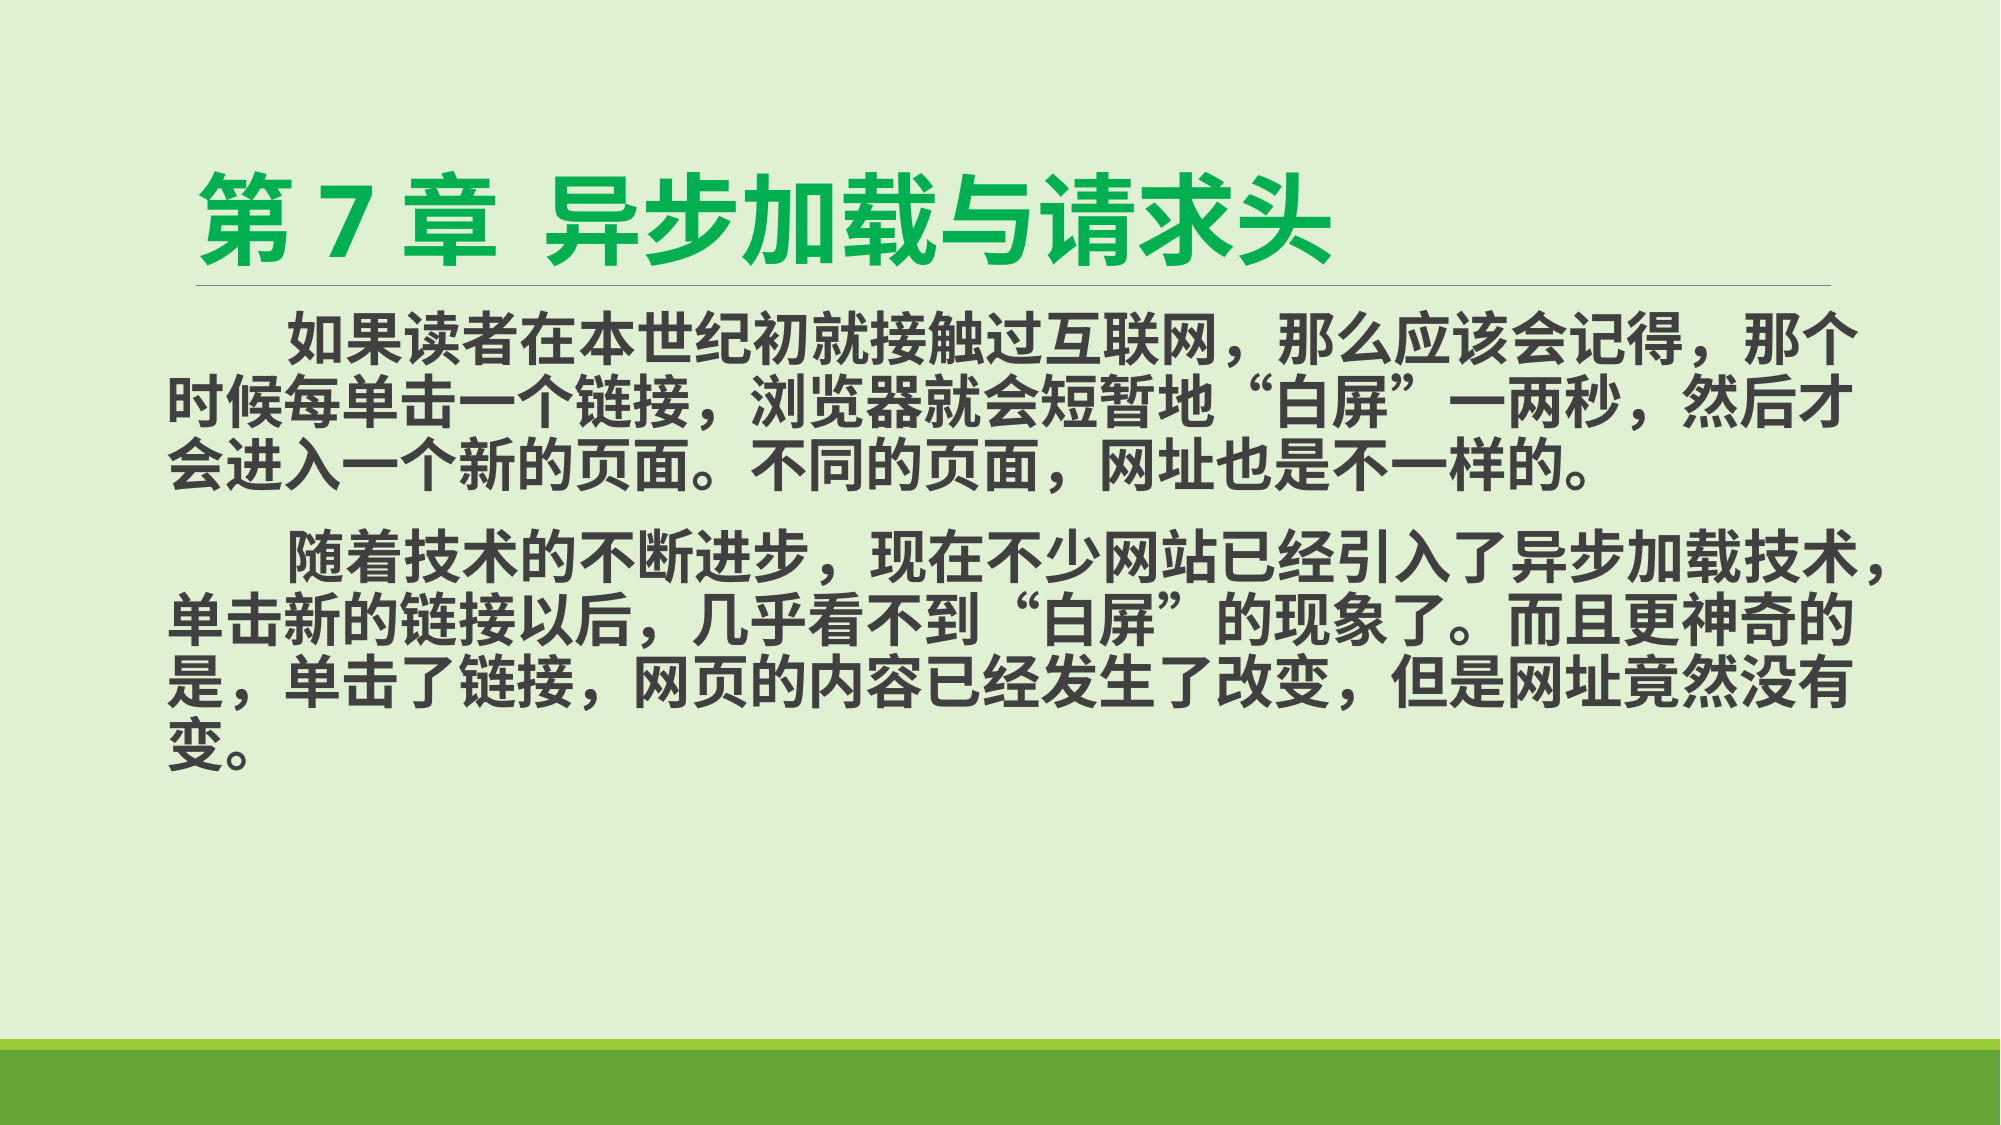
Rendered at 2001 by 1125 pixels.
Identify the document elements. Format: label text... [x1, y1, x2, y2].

title 第7章 异步加载与请求头 [180, 47, 1830, 285]
list 如果读者在本世纪初就接触过互联网，那么应该会记得，那个时候每单击一个链接，浏览器就会短暂地“白屏”一两秒，然后才会进入一个新的页面。不同的页面，网址也是不一样的。 随着技术的不断进步，现在不少网站已经引入了异步加载技术，单击新的链接以后，几乎看不到“白屏”的现象了。而且更神奇的是，单击了链接，网页的内容已经发生了改变，但是网址竟然没有变。 [151, 302, 1896, 963]
